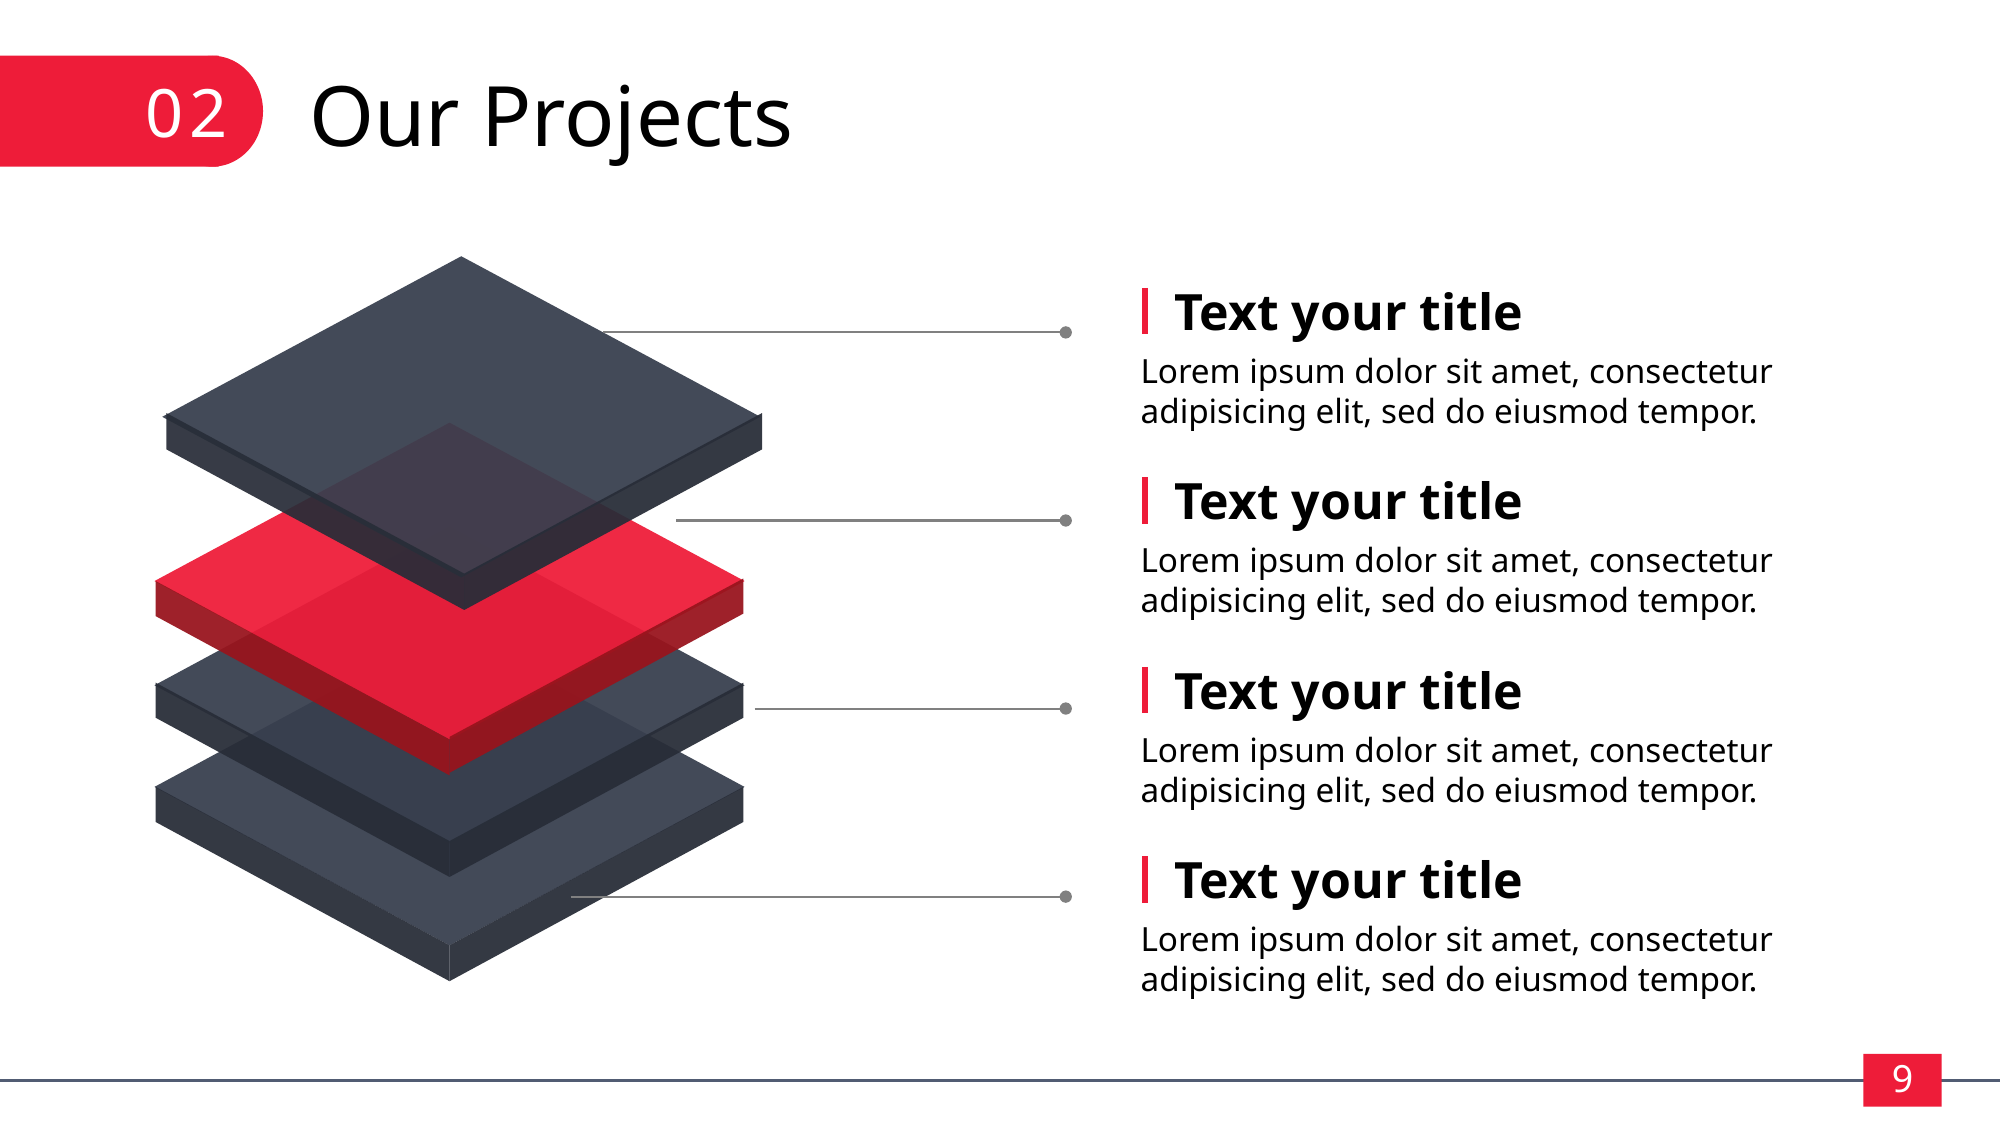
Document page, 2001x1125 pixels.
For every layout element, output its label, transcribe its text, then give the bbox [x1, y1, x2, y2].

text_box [0, 55, 318, 167]
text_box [1125, 841, 1951, 1008]
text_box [1125, 652, 1951, 818]
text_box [1125, 462, 1951, 629]
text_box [1125, 273, 1951, 439]
text_box Our Projects [294, 55, 1657, 171]
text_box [154, 256, 763, 982]
slide_number 9 [1863, 1053, 1942, 1080]
slide_number 9 [1863, 1081, 1942, 1107]
